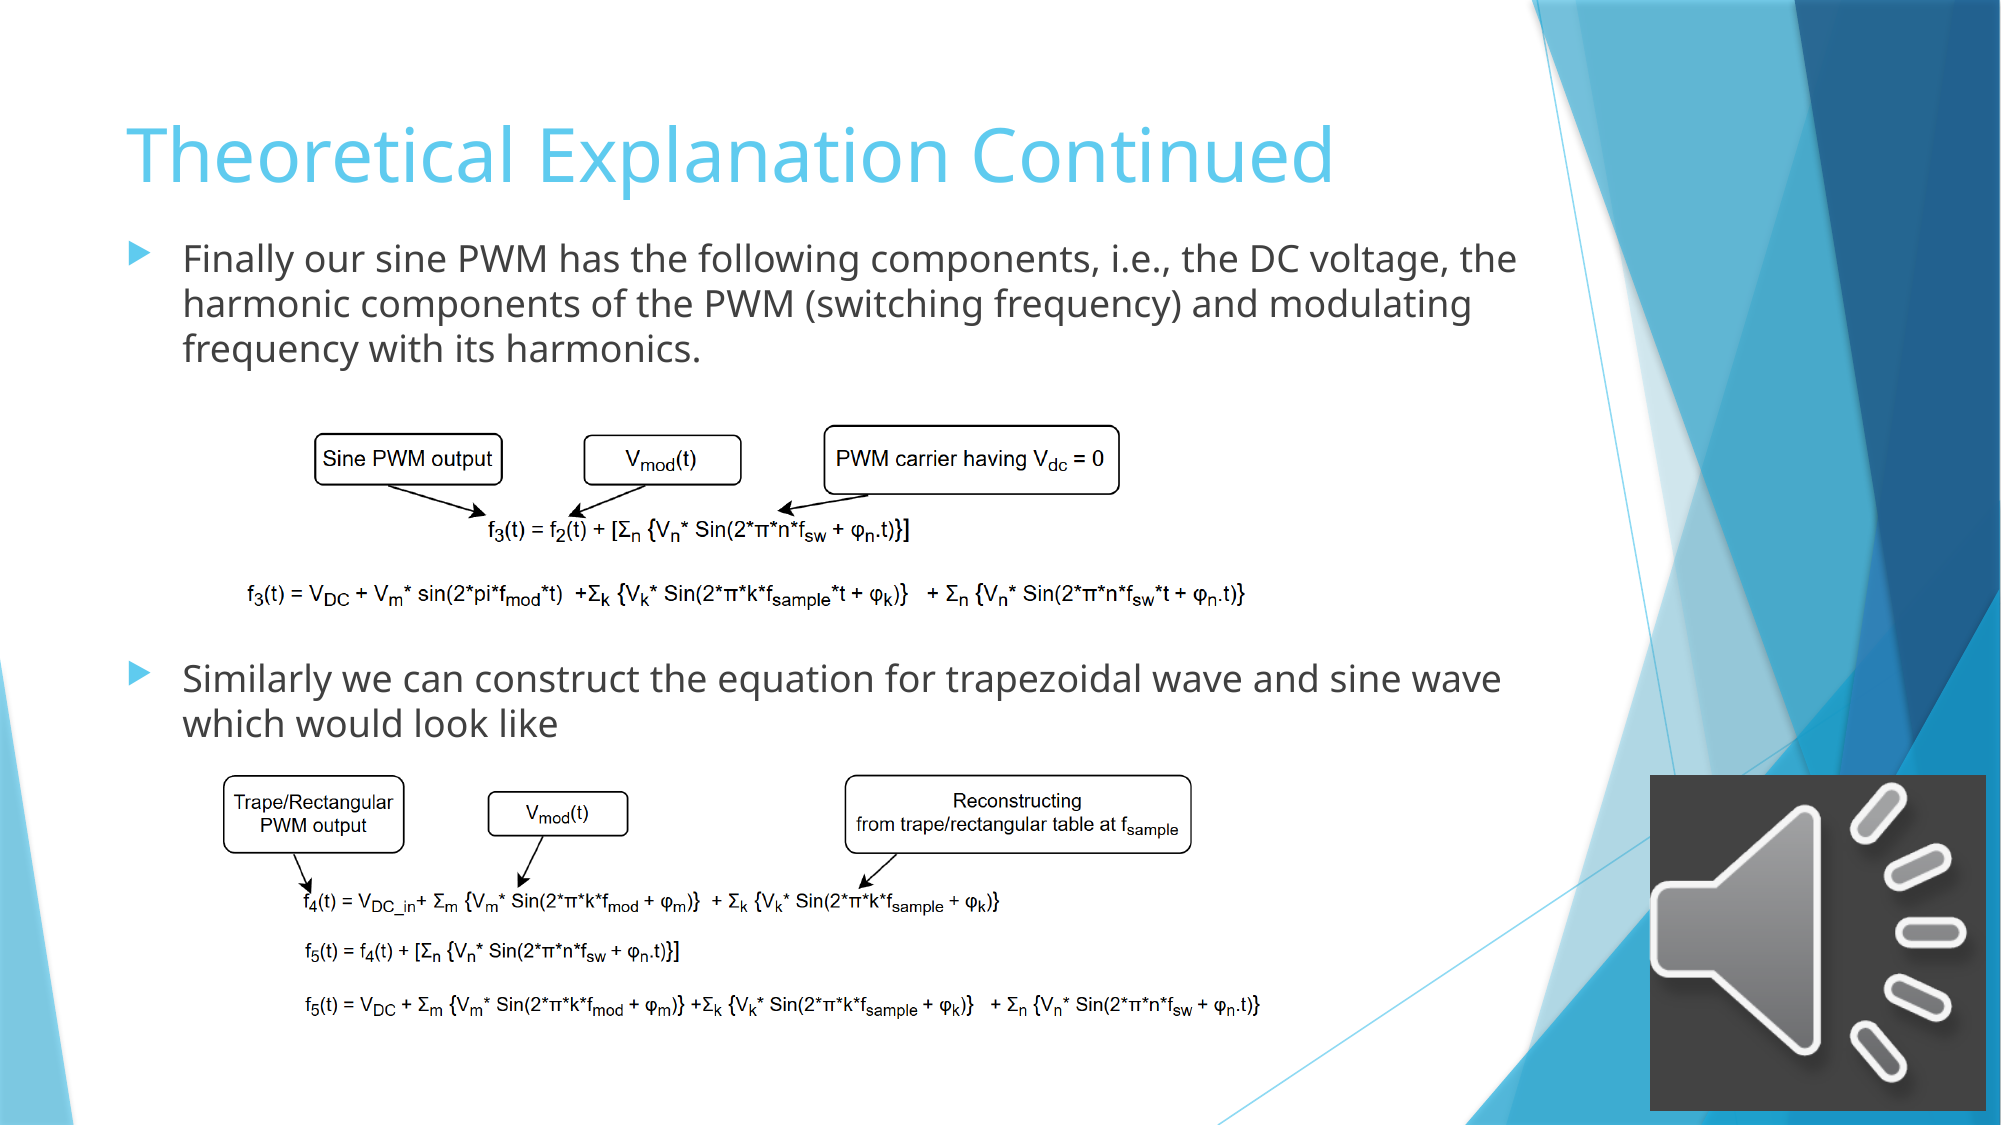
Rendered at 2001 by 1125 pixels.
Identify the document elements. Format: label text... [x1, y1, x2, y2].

title Theoretical Explanation Continued [111, 99, 1522, 211]
list Finally our sine PWM has the following components, i.e., the DC voltage, the harmonic components of the PWM (switching frequency) and modulating frequency with its harmonics. Similarly we can construct the equation for trapezoidal wave and sine wave which would look like [111, 227, 1557, 1107]
picture [233, 413, 1259, 622]
picture [218, 766, 1274, 1028]
picture [1648, 773, 1987, 1112]
